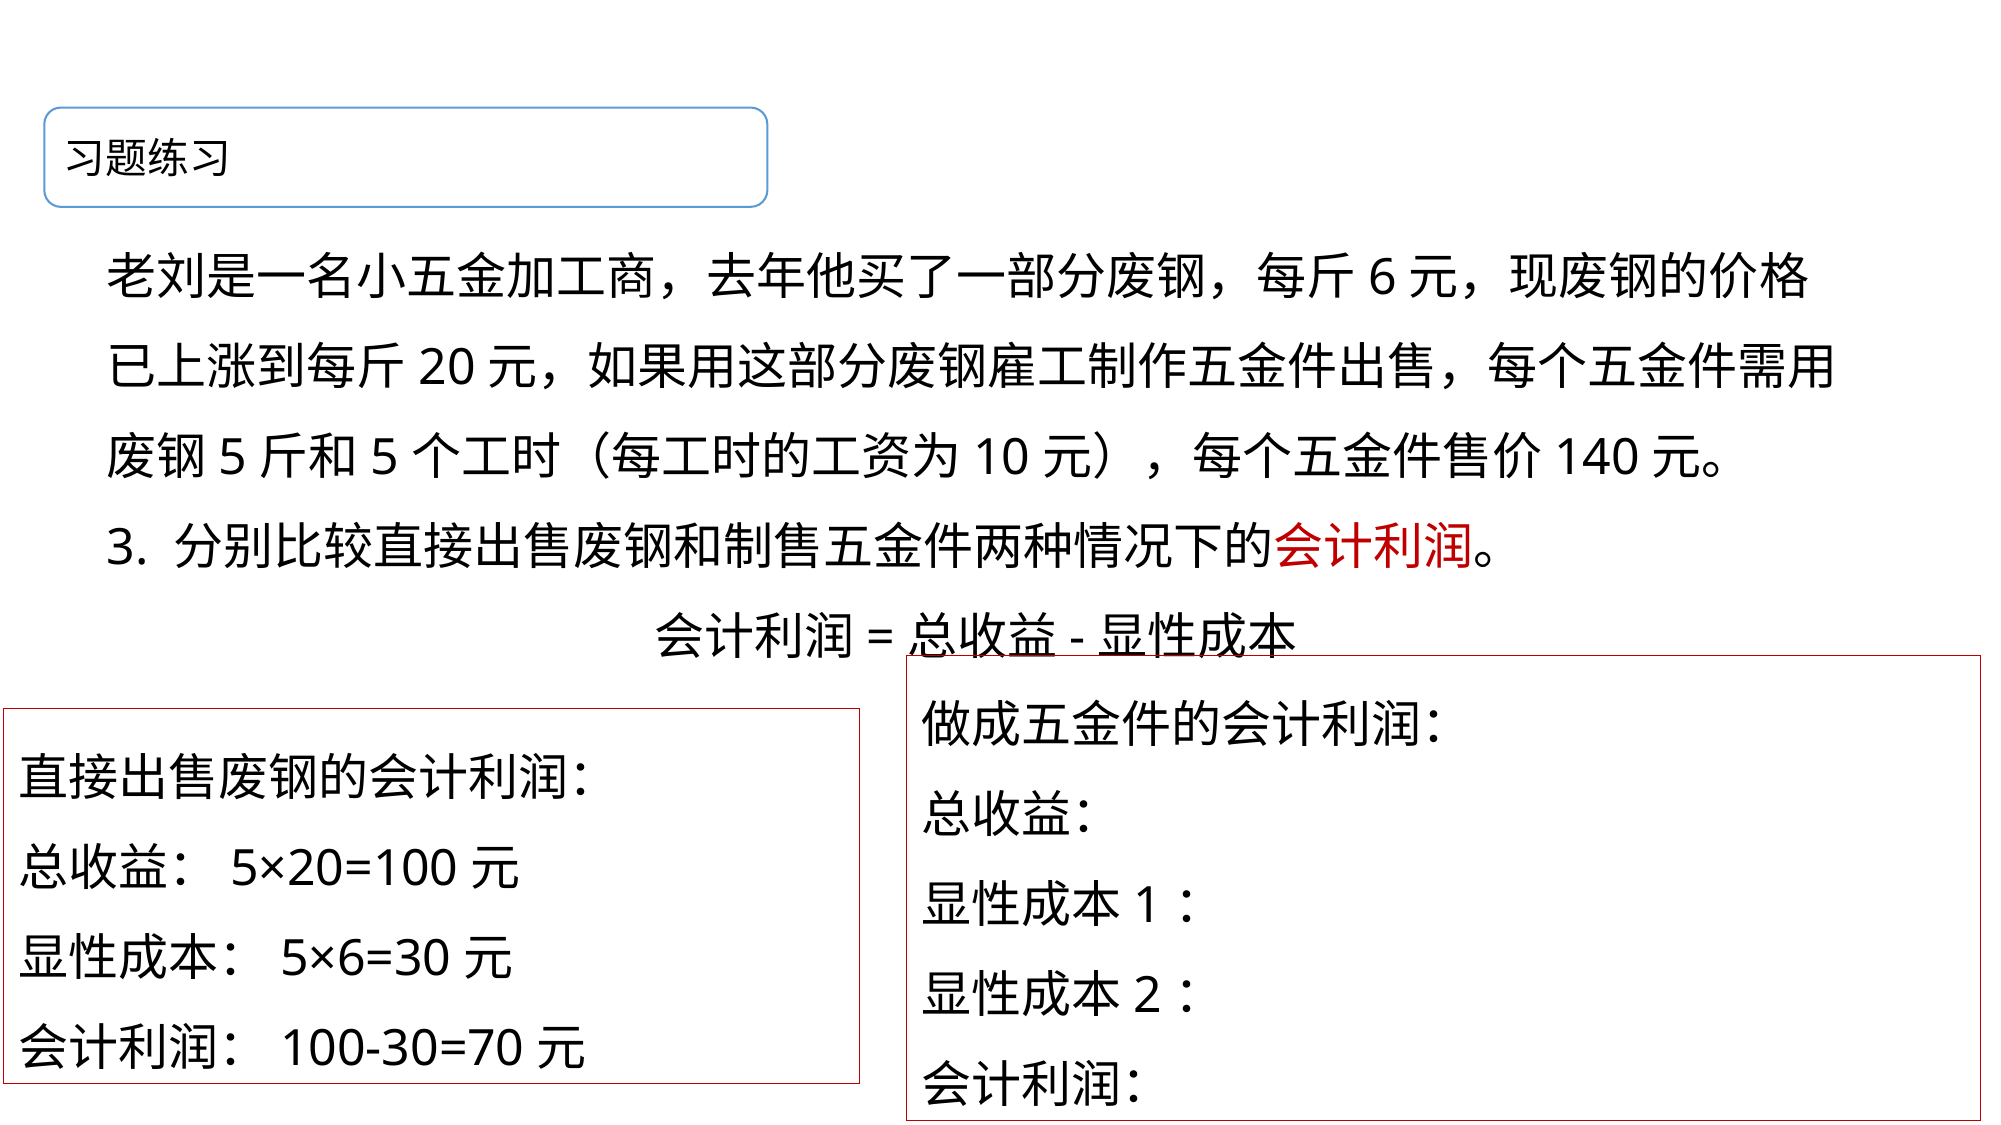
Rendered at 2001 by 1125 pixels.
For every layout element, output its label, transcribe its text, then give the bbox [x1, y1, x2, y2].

text_box 直接出售废钢的会计利润： 总收益：5×20=100元 显性成本：5×6=30元 会计利润：100-30=70元 [3, 708, 860, 1084]
text_box 老刘是一名小五金加工商，去年他买了一部分废钢，每斤6元，现废钢的价格已上涨到每斤20元，如果用这部分废钢雇工制作五金件出售，每个五金件需用废钢5斤和5个工时（每工时的工资为10元），每个五金件售价140元。 3. 分别比较直接出售废钢和制售五金件两种情况下的会计利润。 会计利润=总收益-显性成本 [91, 206, 1861, 672]
text_box 习题练习 [43, 106, 769, 208]
text_box 做成五金件的会计利润： 总收益： 显性成本1： 显性成本2： 会计利润： [906, 655, 1981, 1121]
